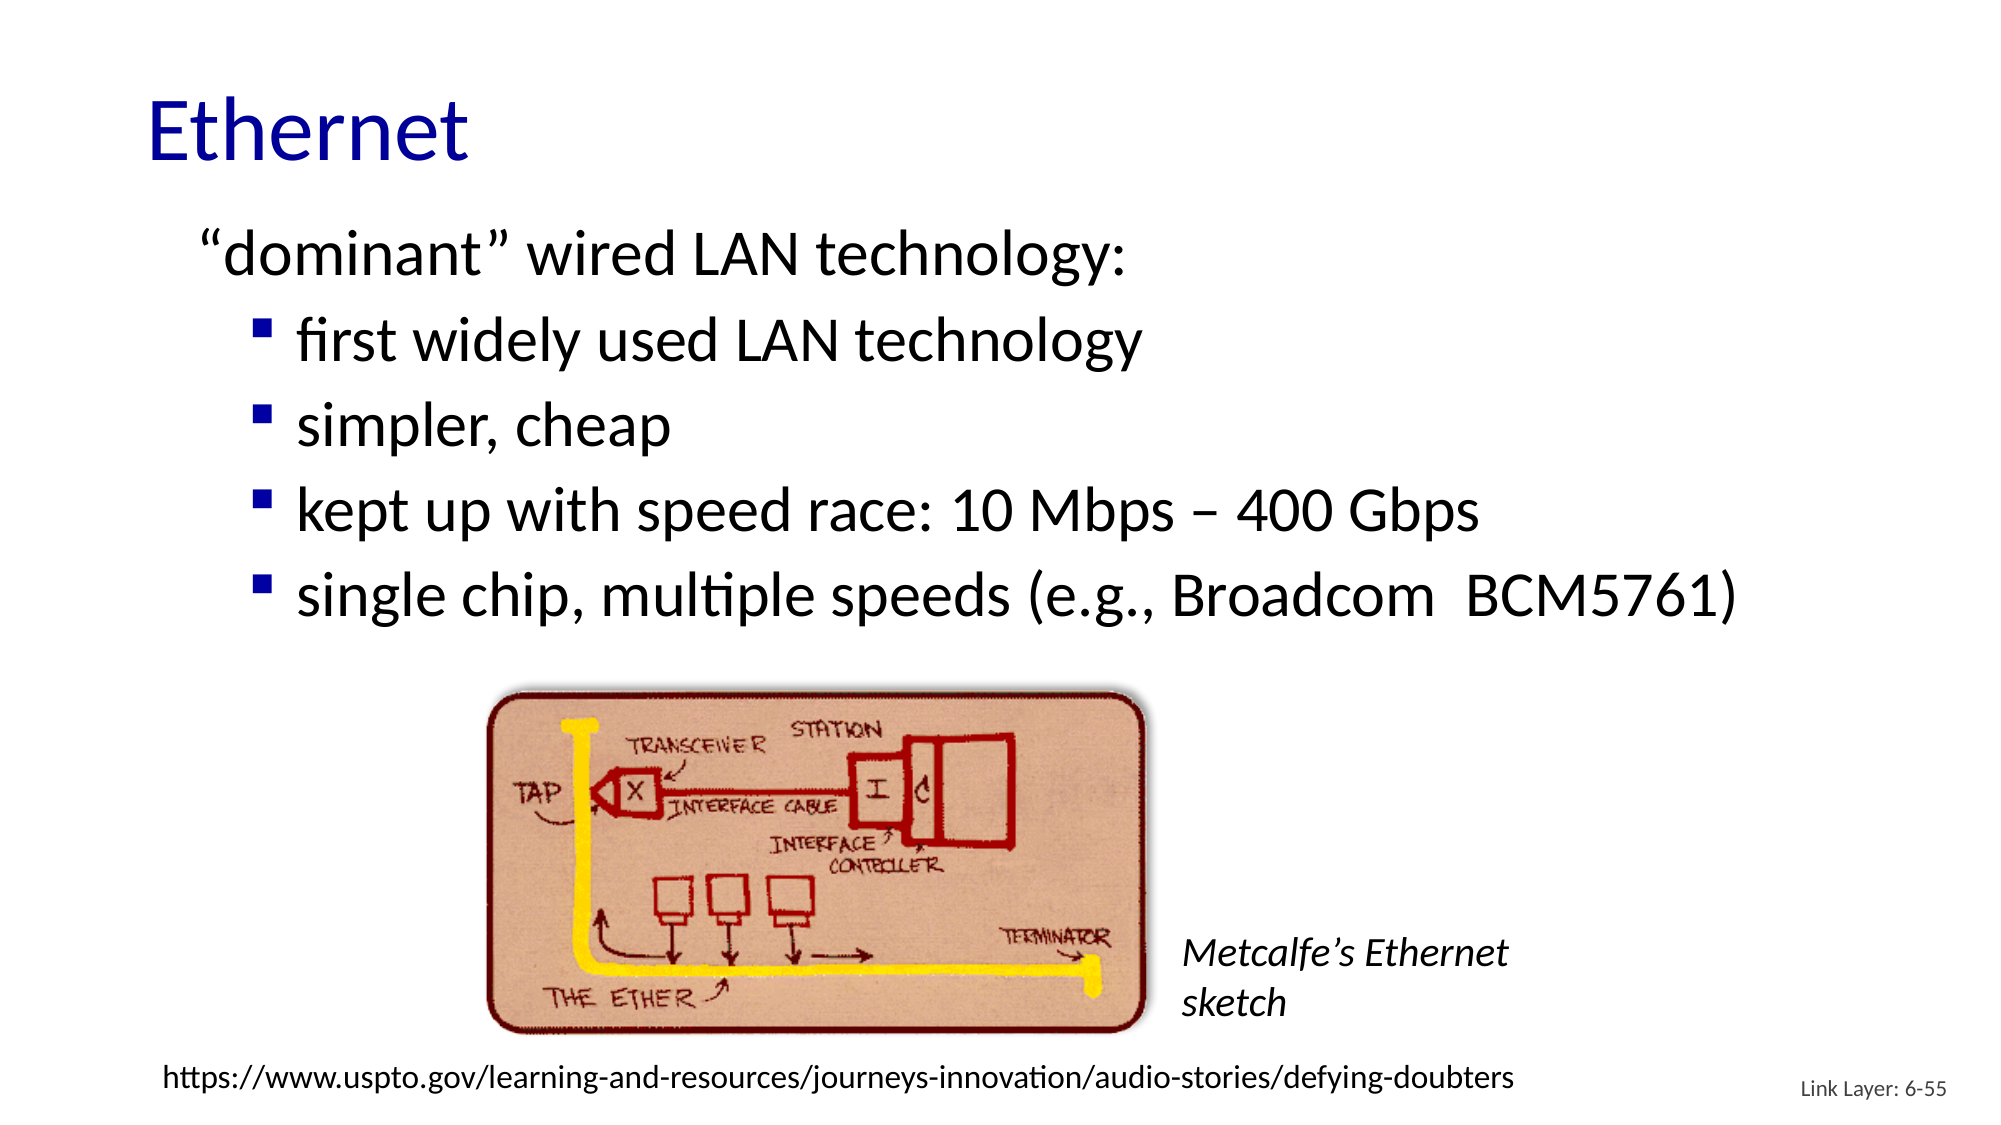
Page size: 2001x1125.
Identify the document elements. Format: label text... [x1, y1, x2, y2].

picture [480, 686, 1152, 1043]
text_box “dominant” wired LAN technology: first widely used LAN technology simpler, cheap kept up with speed race: 10 Mbps – 400 Gbps single chip, multiple speeds (e.g., Broadcom BCM5761) [160, 211, 1809, 648]
title Ethernet [131, 57, 1857, 205]
text_box Metcalfe’s Ethernet sketch [1166, 917, 1609, 1033]
slide_number Link Layer: 6-55 [1512, 1056, 1963, 1117]
text_box https://www.uspto.gov/learning-and-resources/journeys-innovation/audio-stories/defying-doubters [147, 1047, 1532, 1103]
